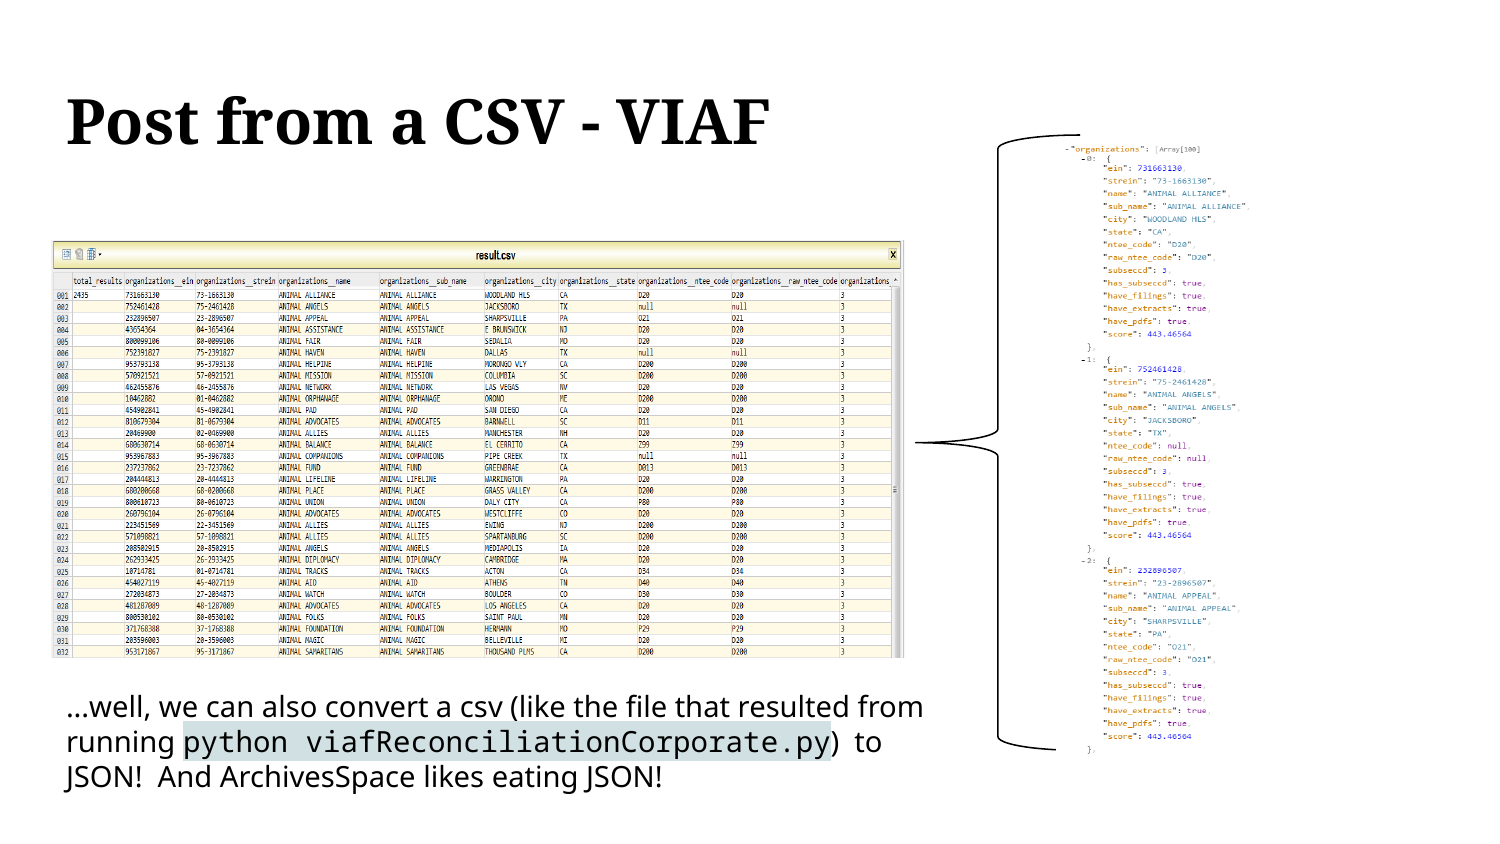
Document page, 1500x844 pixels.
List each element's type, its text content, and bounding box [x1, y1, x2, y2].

picture [1055, 140, 1252, 757]
title Post from a CSV - VIAF [51, 67, 1449, 173]
text_box ...well, we can also convert a csv (like the file that resulted from running python viafReconciliationCorporate.py) to JSON! And ArchivesSpace likes eating JSON! [51, 673, 967, 801]
picture [50, 239, 906, 658]
text_box [915, 173, 1050, 750]
